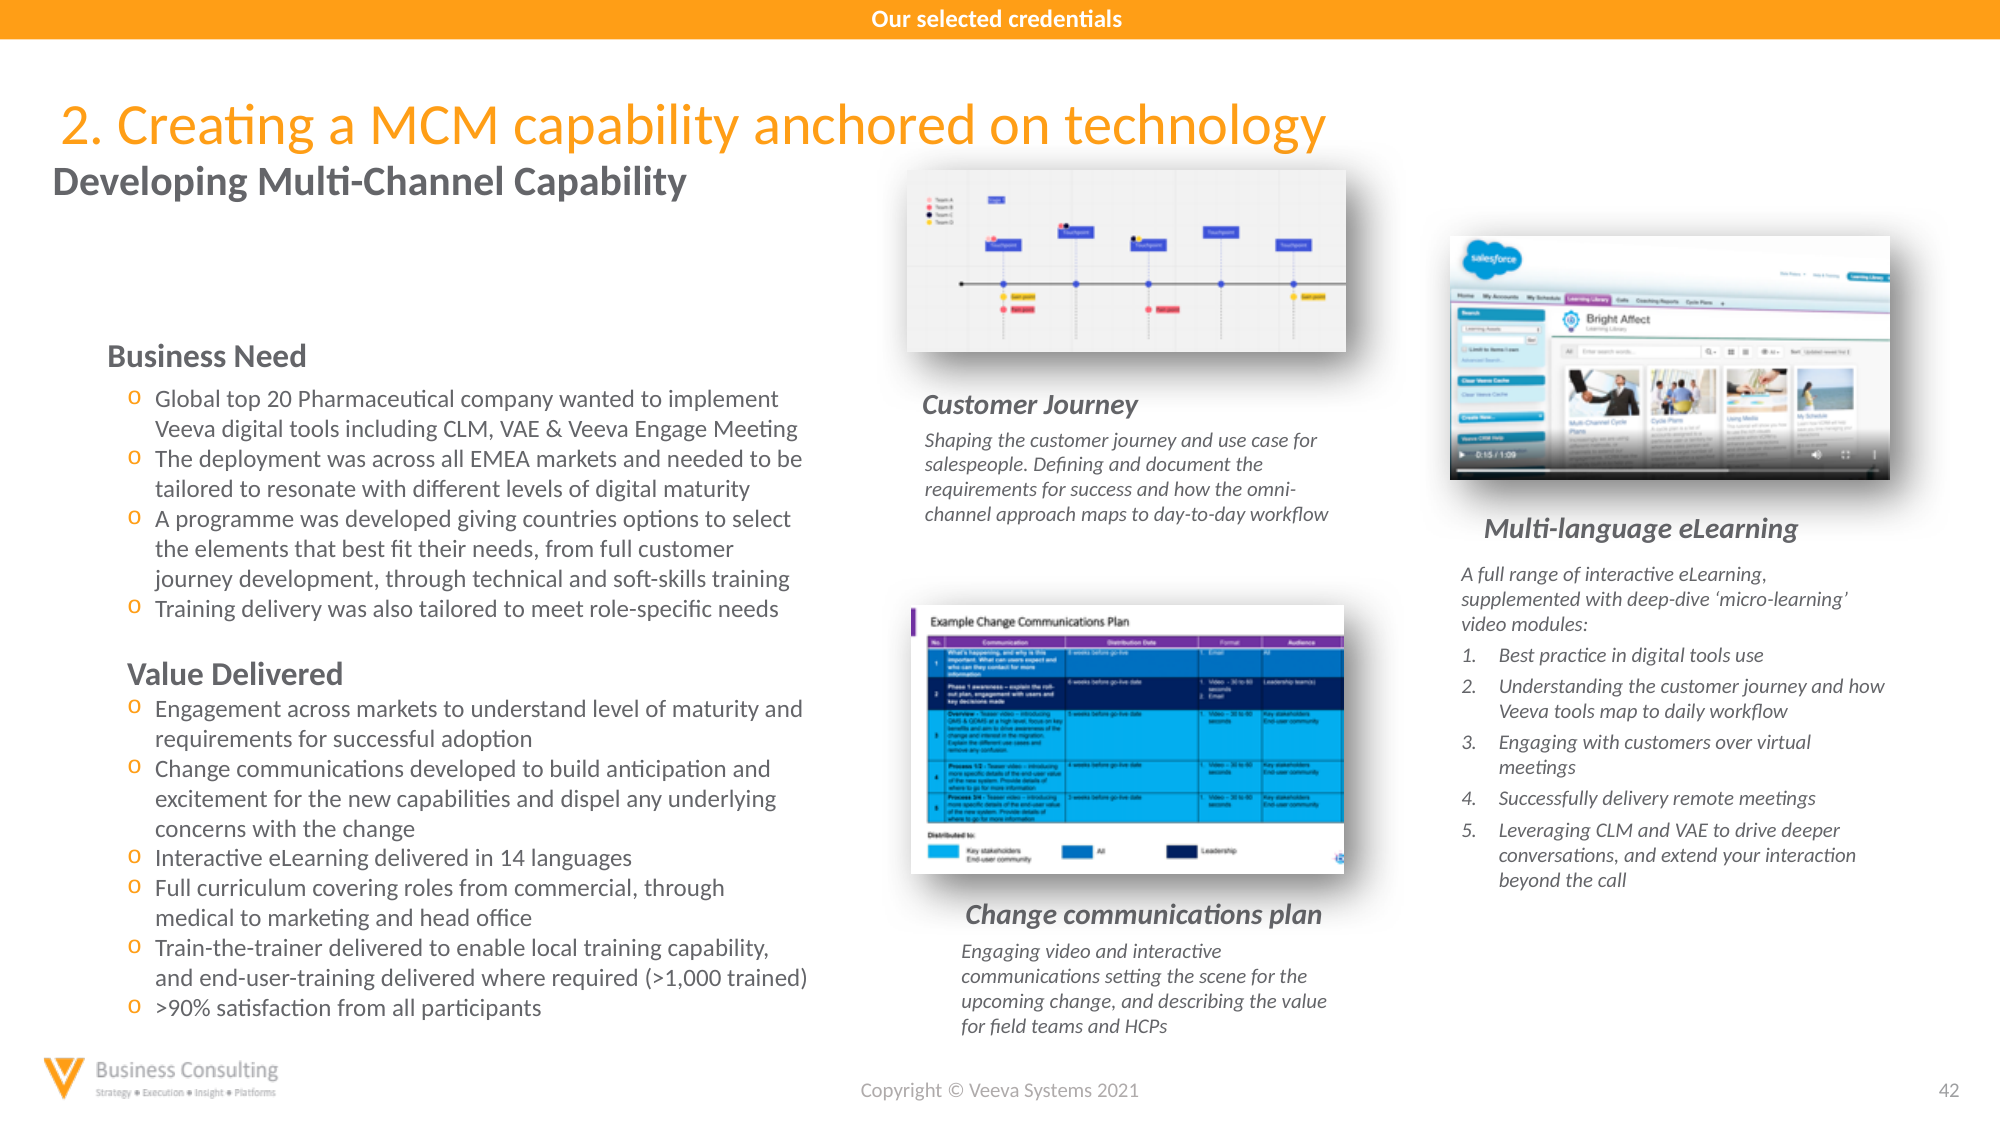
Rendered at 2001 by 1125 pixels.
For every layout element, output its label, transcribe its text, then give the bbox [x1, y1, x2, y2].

text_box Change communications plan [950, 899, 1379, 938]
title 2. Creating a MCM capability anchored on technology [45, 40, 1955, 221]
text_box Multi-language eLearning [1468, 523, 1891, 552]
text_box Business Need Global top 20 Pharmaceutical company wanted to implement Veeva digital tools including CLM, VAE & Veeva Engage Meeting The deployment was across all EMEA markets and needed to be tailored to resonate with different levels of digital maturity A programme was developed giving countries options to select the elements that best fit their needs, from full customer journey development, through technical and soft-skills training Training delivery was also tailored to meet role-specific needs Value Delivered Engagement across markets to understand level of maturity and requirements for successful adoption Change communications developed to build anticipation and excitement for the new capabilities and dispel any underlying concerns with the change Interactive eLearning delivered in 14 languages Full curriculum covering roles from commercial, through medical to marketing and head office Train-the-trainer delivered to enable local training capability, and end-user-training delivered where required (>1,000 trained) >90% satisfaction from all participants [107, 334, 811, 1052]
text_box Engaging video and interactive communications setting the scene for the upcoming change, and describing the value for field teams and HCPs [946, 930, 1371, 1018]
picture [911, 605, 1344, 874]
picture [907, 170, 1346, 352]
text_box Developing Multi-Channel Capability [38, 155, 703, 211]
text_box Shaping the customer journey and use case for salespeople. Defining and document the requirements for success and how the omni-channel approach maps to day-to-day workflow [910, 418, 1346, 607]
picture [1450, 236, 1890, 480]
text_box A full range of interactive eLearning, supplemented with deep-dive ‘micro-learning’ video modules: Best practice in digital tools use Understanding the customer journey and how Veeva tools map to daily workflow Engaging with customers over virtual meetings Successfully delivery remote meetings Leveraging CLM and VAE to drive deeper conversations, and extend your interaction beyond the call [1446, 552, 1901, 781]
text_box Our selected credentials [0, 0, 2000, 40]
text_box Customer Journey [907, 384, 1343, 428]
